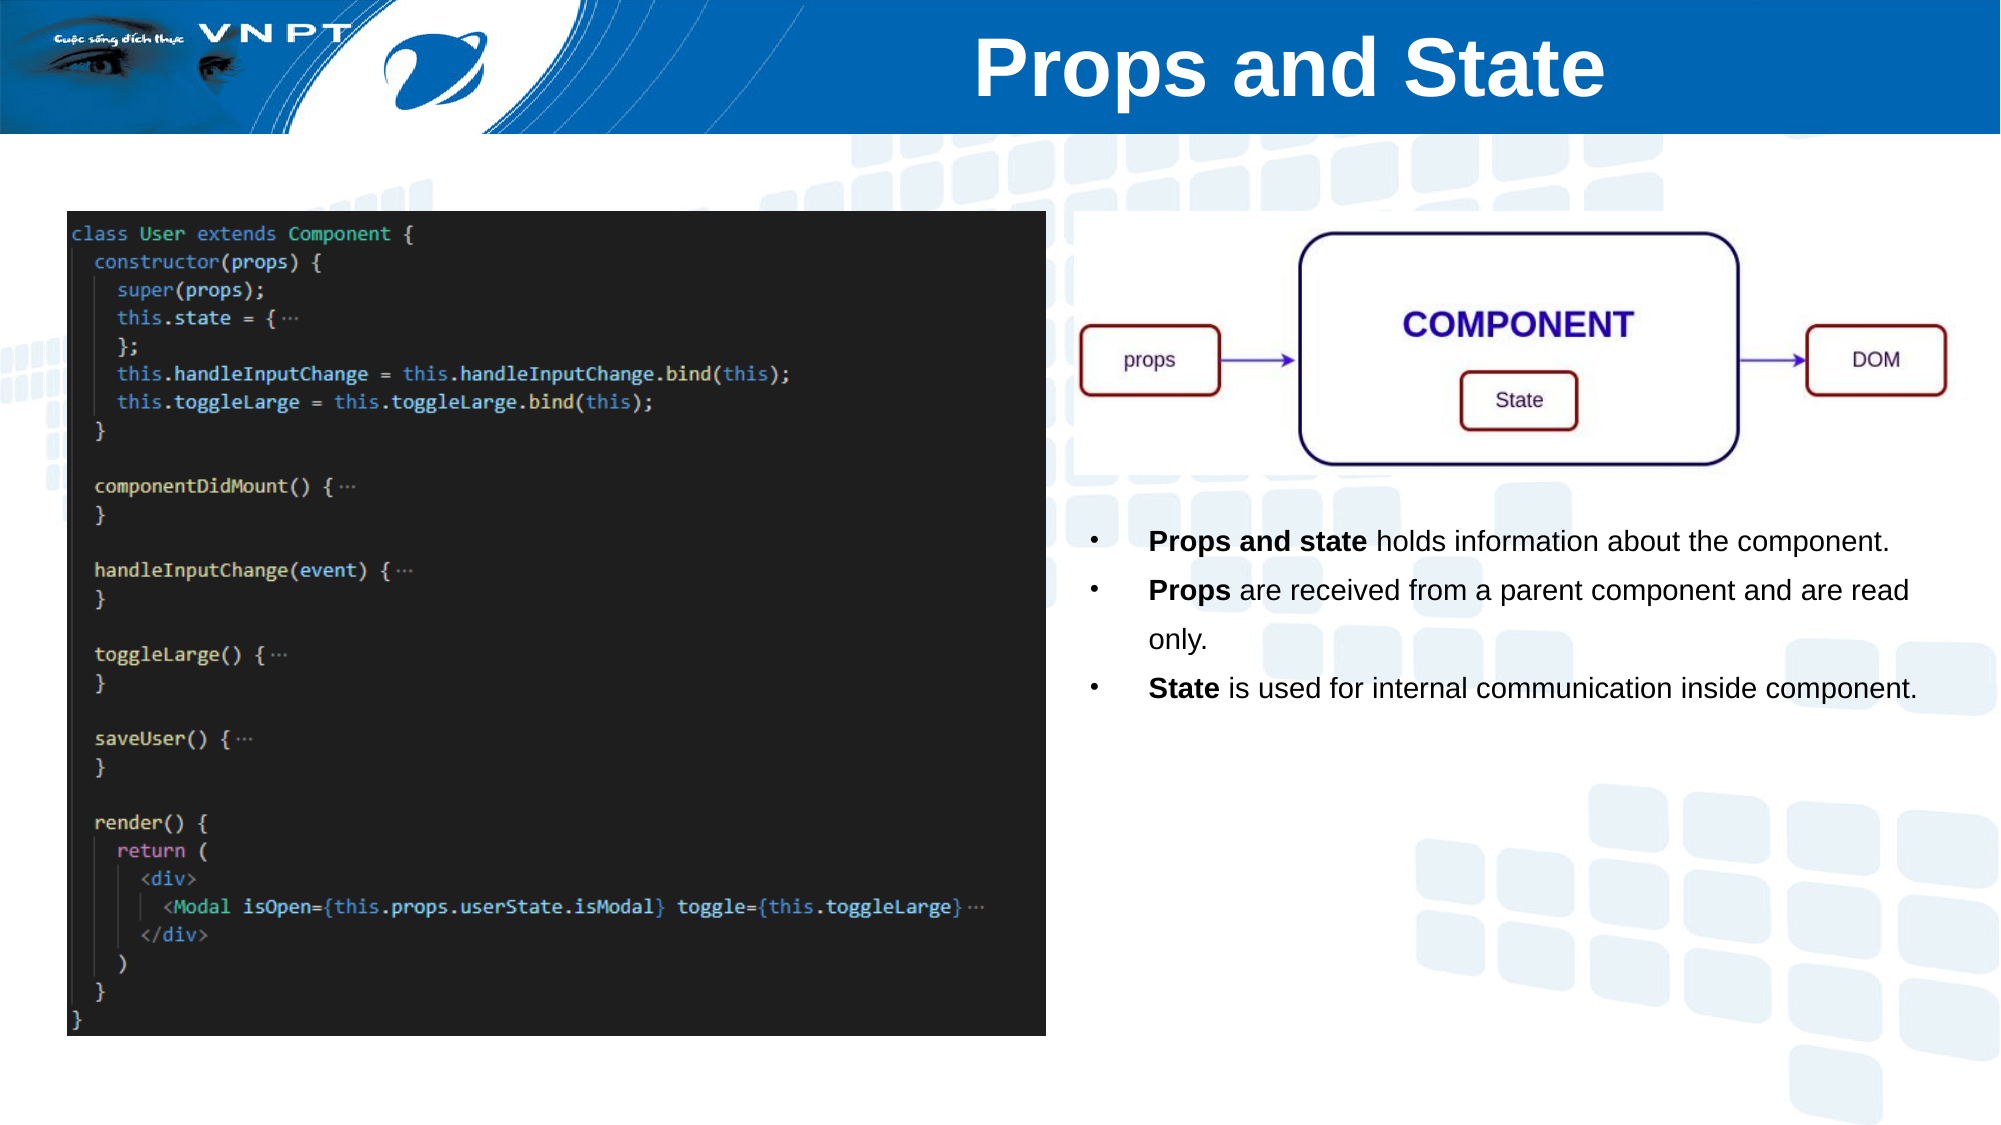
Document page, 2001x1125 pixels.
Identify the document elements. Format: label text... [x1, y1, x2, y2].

text_box Props and state holds information about the component. Props are received from a parent component and are read only. State is used for internal communication inside component. [1074, 500, 1961, 735]
text_box Props and State [580, 0, 2000, 126]
picture [0, 0, 2001, 1125]
